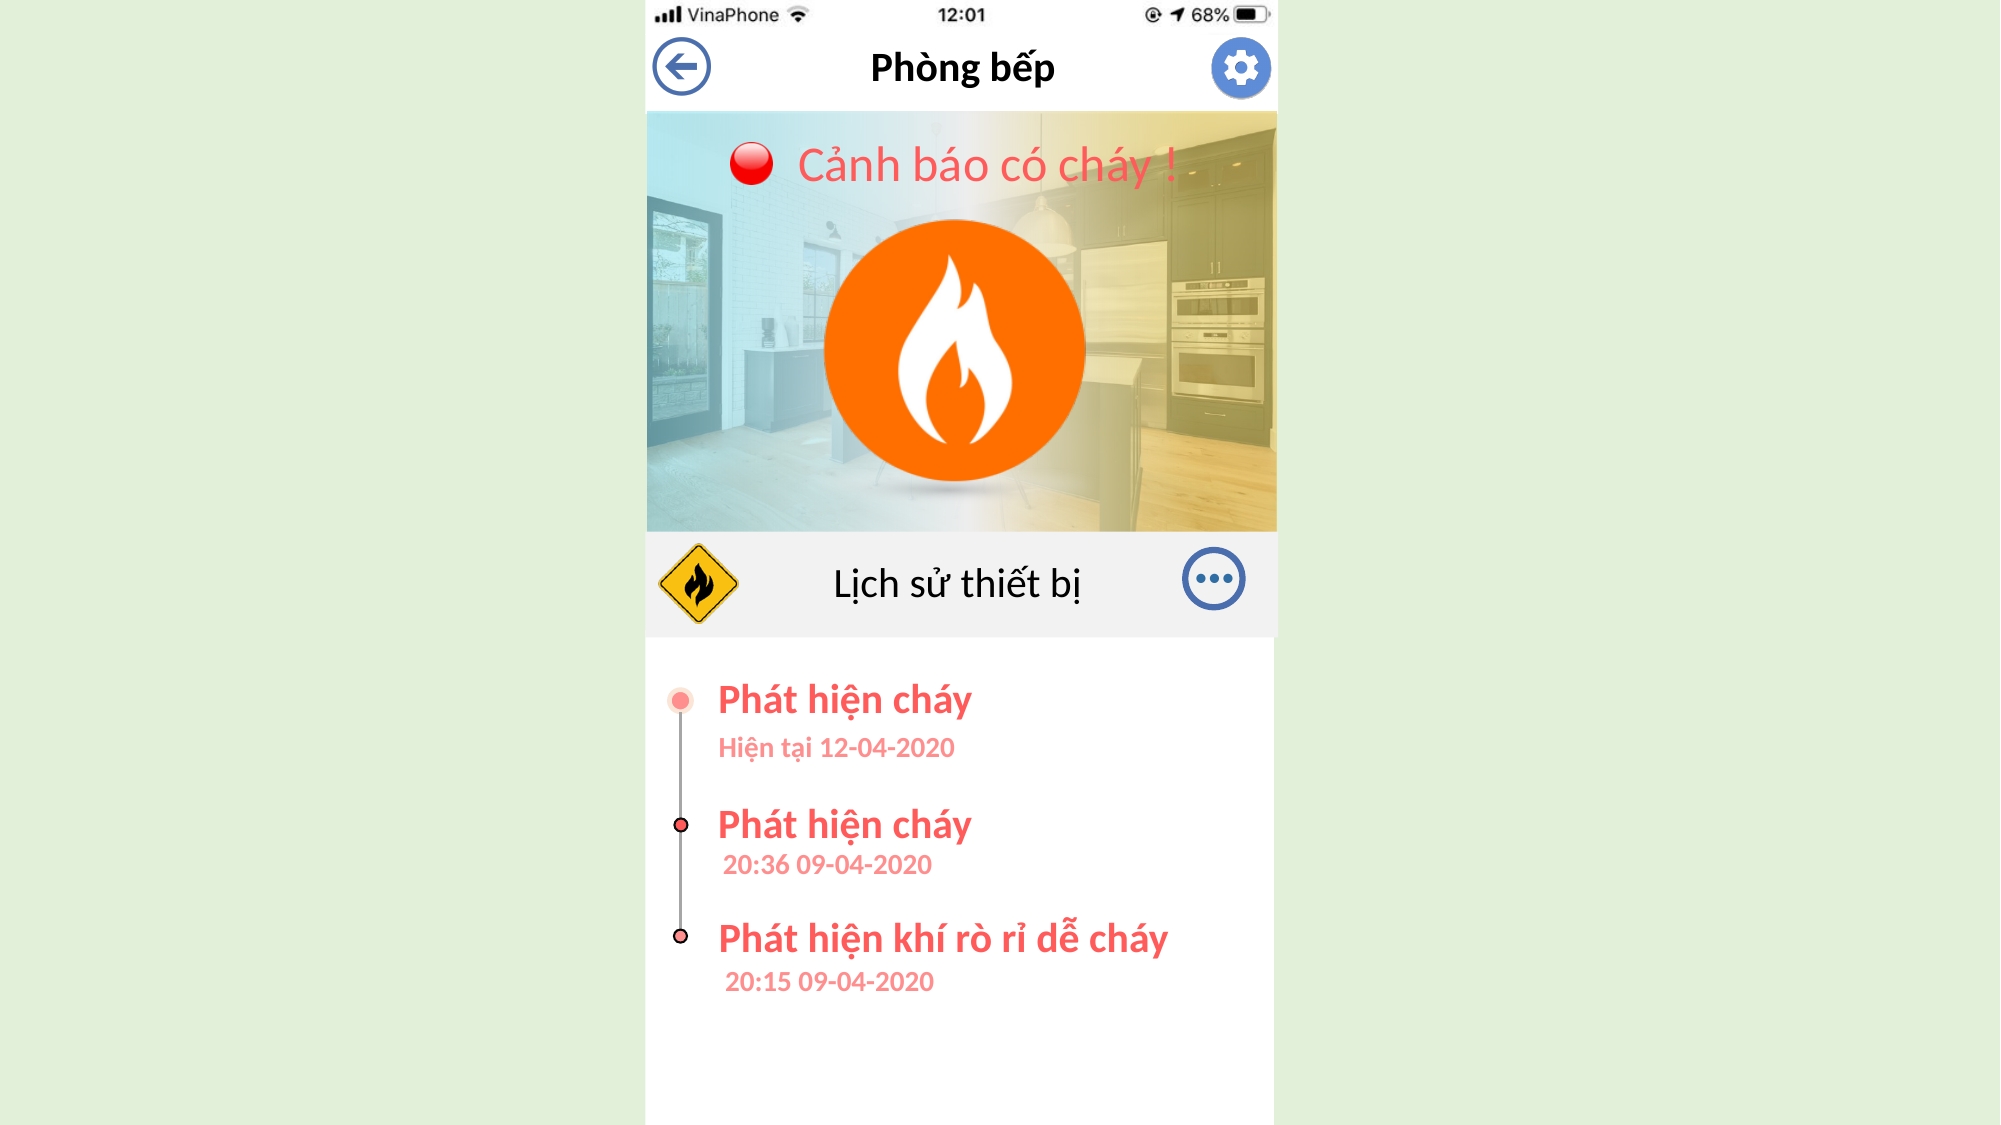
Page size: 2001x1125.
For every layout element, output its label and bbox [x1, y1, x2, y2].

text_box [645, 0, 1279, 1125]
